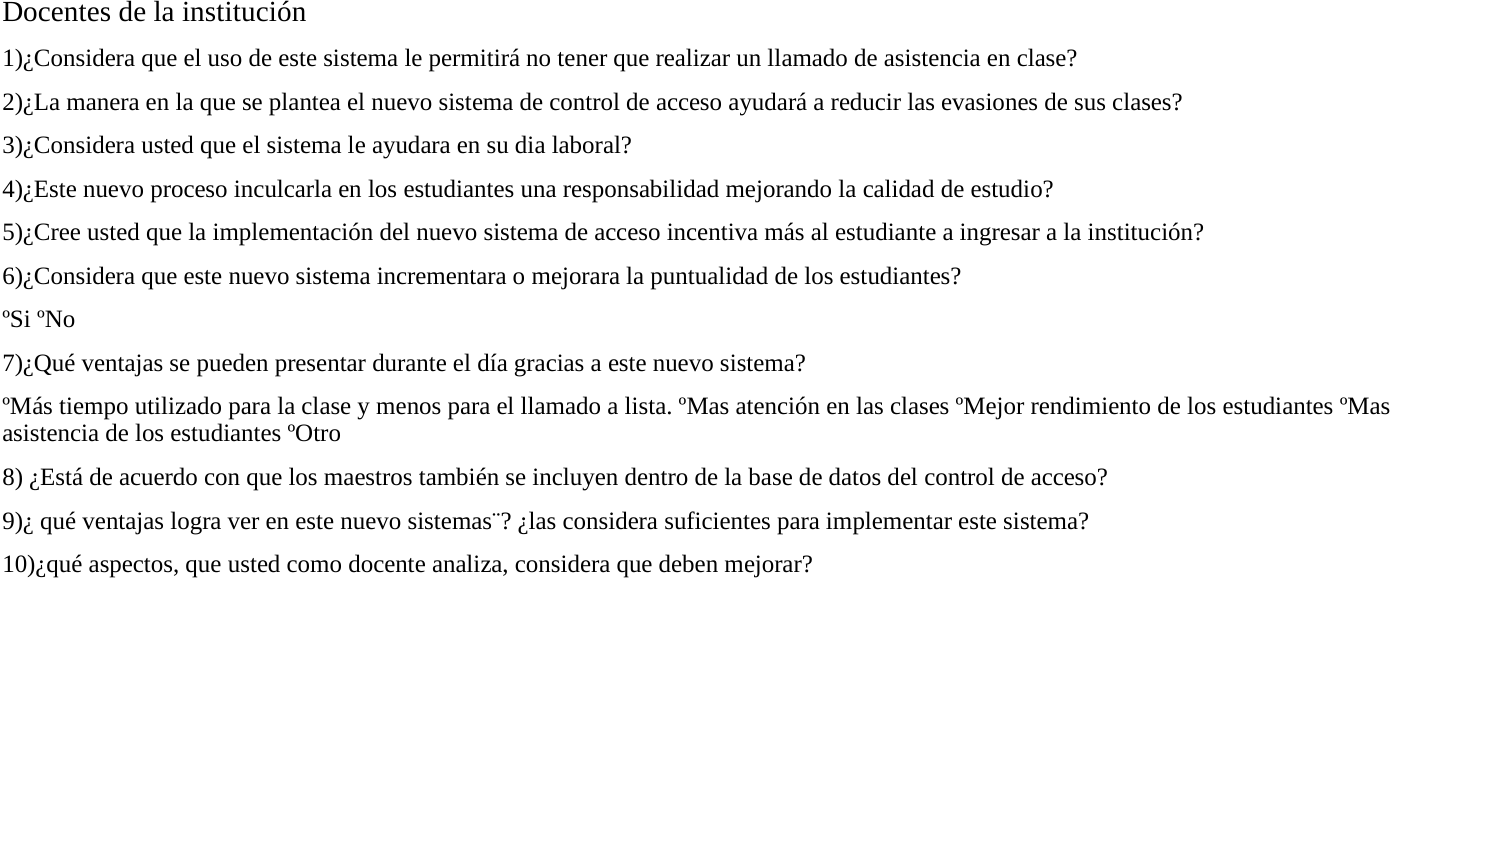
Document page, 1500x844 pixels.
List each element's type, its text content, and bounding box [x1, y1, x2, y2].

list Docentes de la institución 1)¿Considera que el uso de este sistema le permitirá no tener que realizar un llamado de asistencia en clase? 2)¿La manera en la que se plantea el nuevo sistema de control de acceso ayudará a reducir las evasiones de sus clases? 3)¿Considera usted que el sistema le ayudara en su dia laboral? 4)¿Este nuevo proceso inculcarla en los estudiantes una responsabilidad mejorando la calidad de estudio? 5)¿Cree usted que la implementación del nuevo sistema de acceso incentiva más al estudiante a ingresar a la institución? 6)¿Considera que este nuevo sistema incrementara o mejorara la puntualidad de los estudiantes? ºSi ºNo 7)¿Qué ventajas se pueden presentar durante el día gracias a este nuevo sistema? ºMás tiempo utilizado para la clase y menos para el llamado a lista. ºMas atención en las clases ºMejor rendimiento de los estudiantes ºMas asistencia de los estudiantes ºOtro 8) ¿Está de acuerdo con que los maestros también se incluyen dentro de la base de datos del control de acceso? 9)¿ qué ventajas logra ver en este nuevo sistemas¨? ¿las considera suficientes para implementar este sistema? 10)¿qué aspectos, que usted como docente analiza, considera que deben mejorar? [0, 0, 1500, 844]
